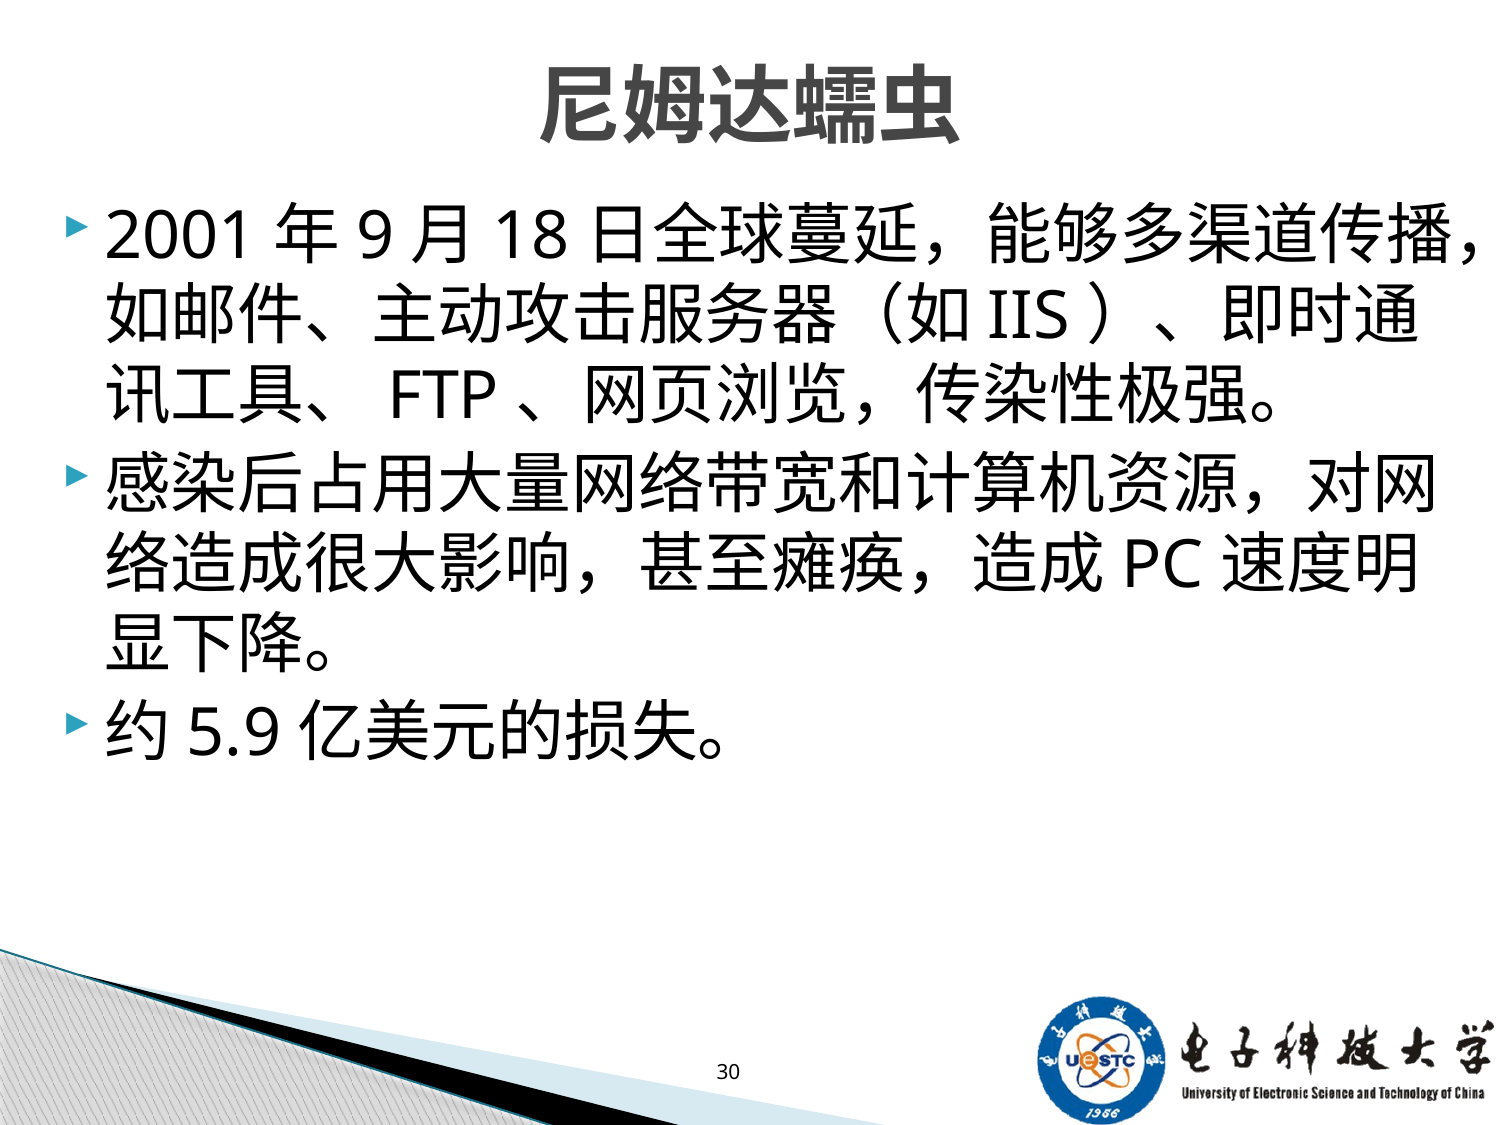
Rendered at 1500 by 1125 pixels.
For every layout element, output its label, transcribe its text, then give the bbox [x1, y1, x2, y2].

slide_number 125 [0, 953, 29, 964]
picture [1037, 995, 1495, 1125]
list 2001年9月18日全球蔓延，能够多渠道传播，如邮件、主动攻击服务器（如IIS）、即时通讯工具、FTP、网页浏览，传染性极强。 感染后占用大量网络带宽和计算机资源，对网络造成很大影响，甚至瘫痪，造成PC速度明显下降。 约5.9亿美元的损失。 [29, 184, 1471, 1022]
slide_number 30 [701, 1051, 786, 1125]
slide_number 125 [213, 1022, 542, 1125]
title 尼姆达蠕虫 [29, 32, 1471, 173]
